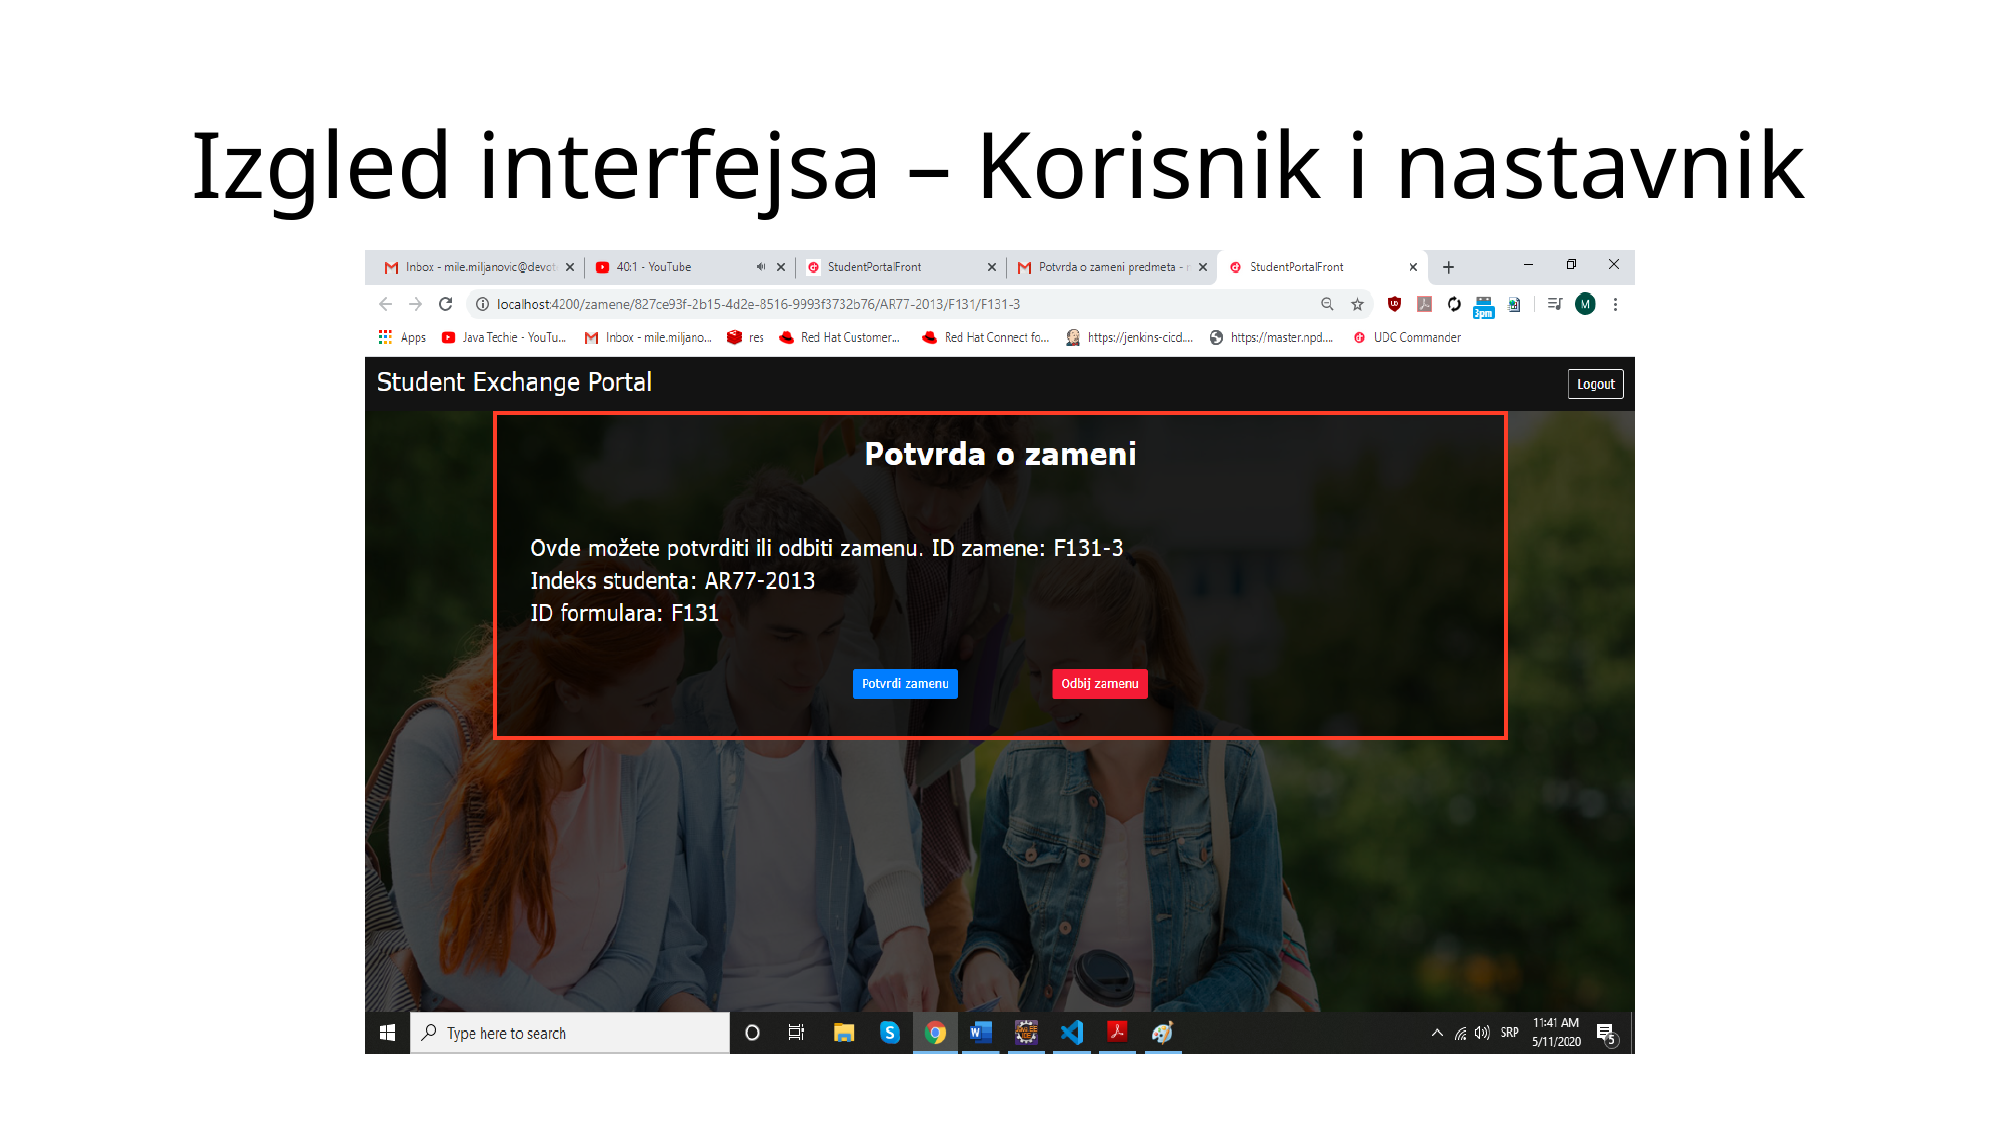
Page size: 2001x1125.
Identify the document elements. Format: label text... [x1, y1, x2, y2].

title Izgled interfejsa – Korisnik i nastavnik [137, 59, 1863, 278]
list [365, 250, 1635, 1054]
